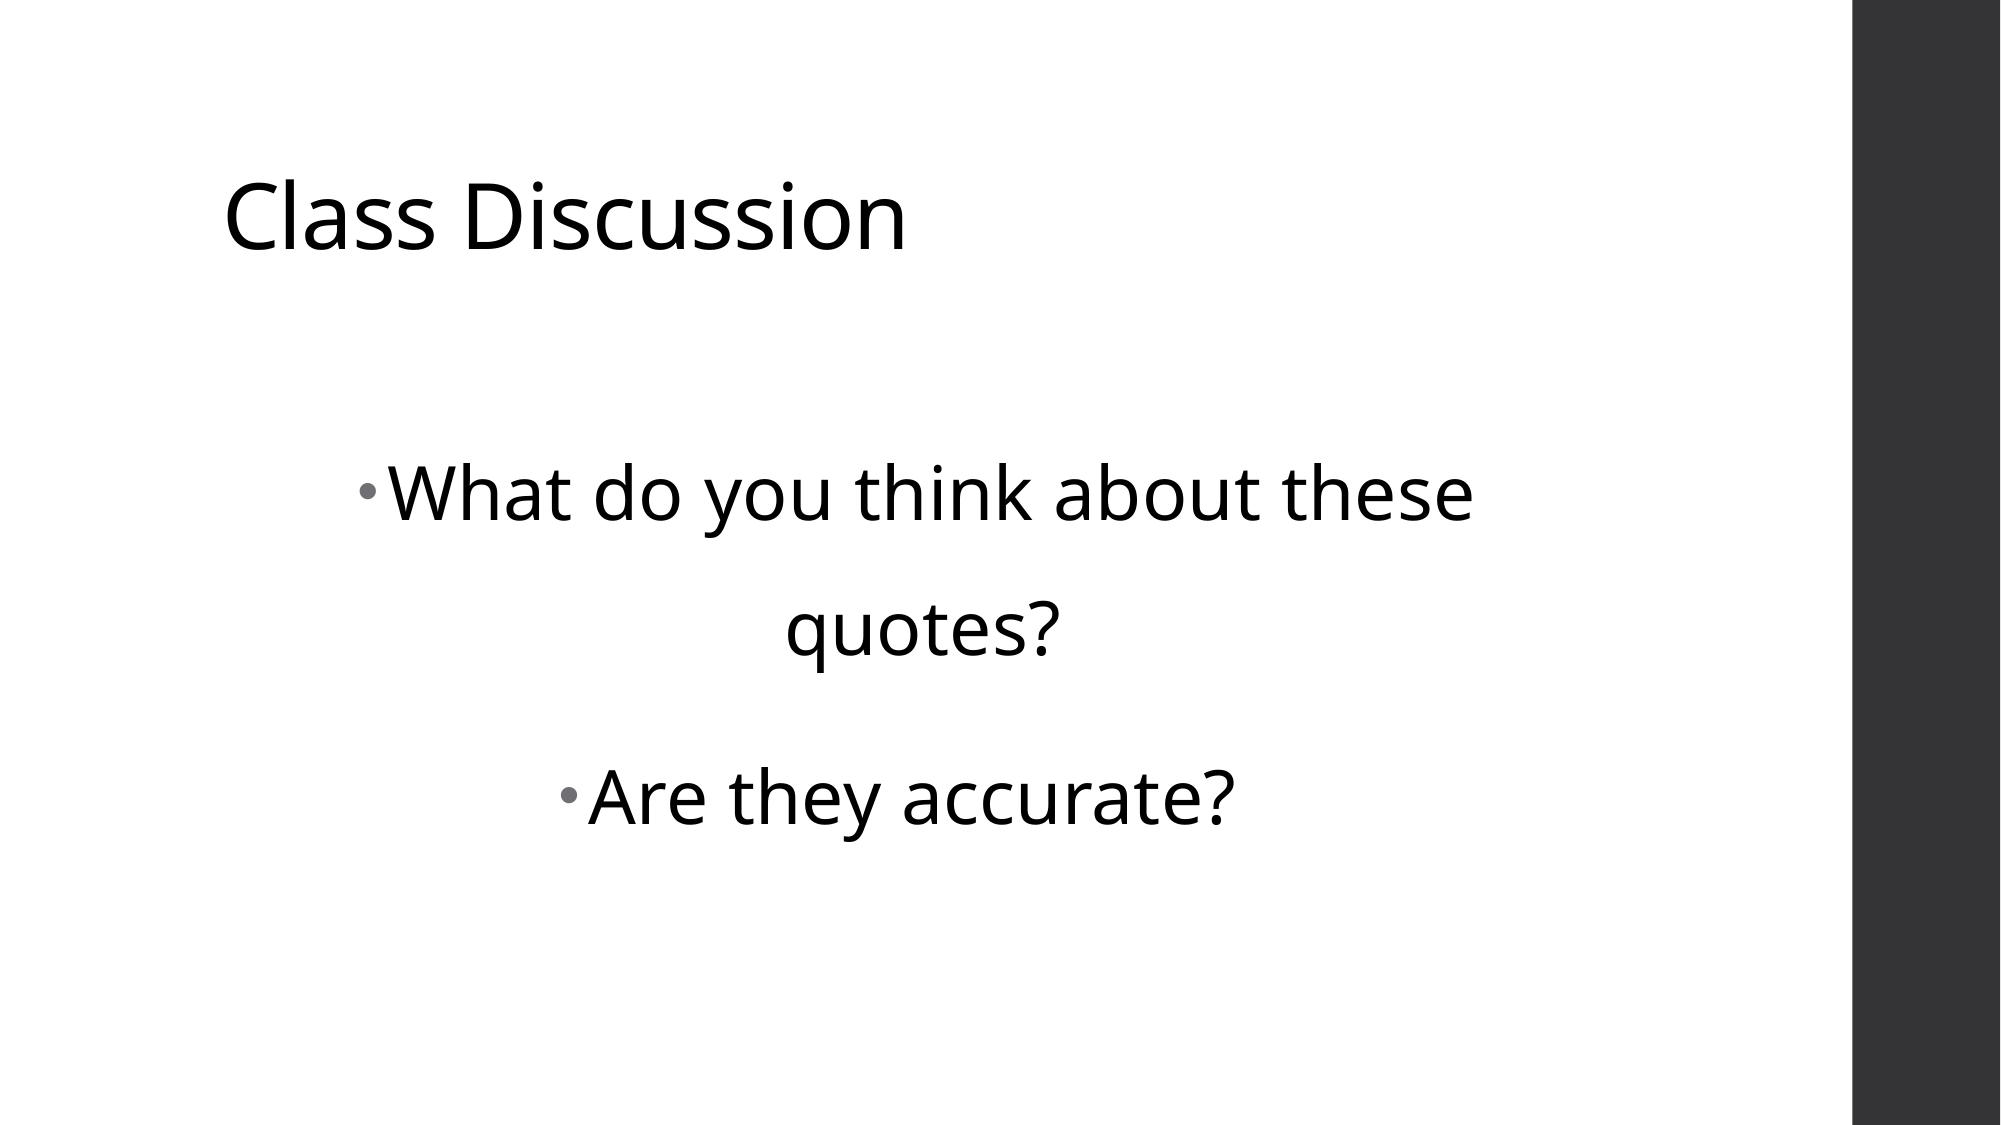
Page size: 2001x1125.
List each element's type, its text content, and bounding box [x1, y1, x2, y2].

list What do you think about these quotes? Are they accurate? [206, 299, 1629, 1014]
title Class Discussion [206, 60, 1797, 278]
